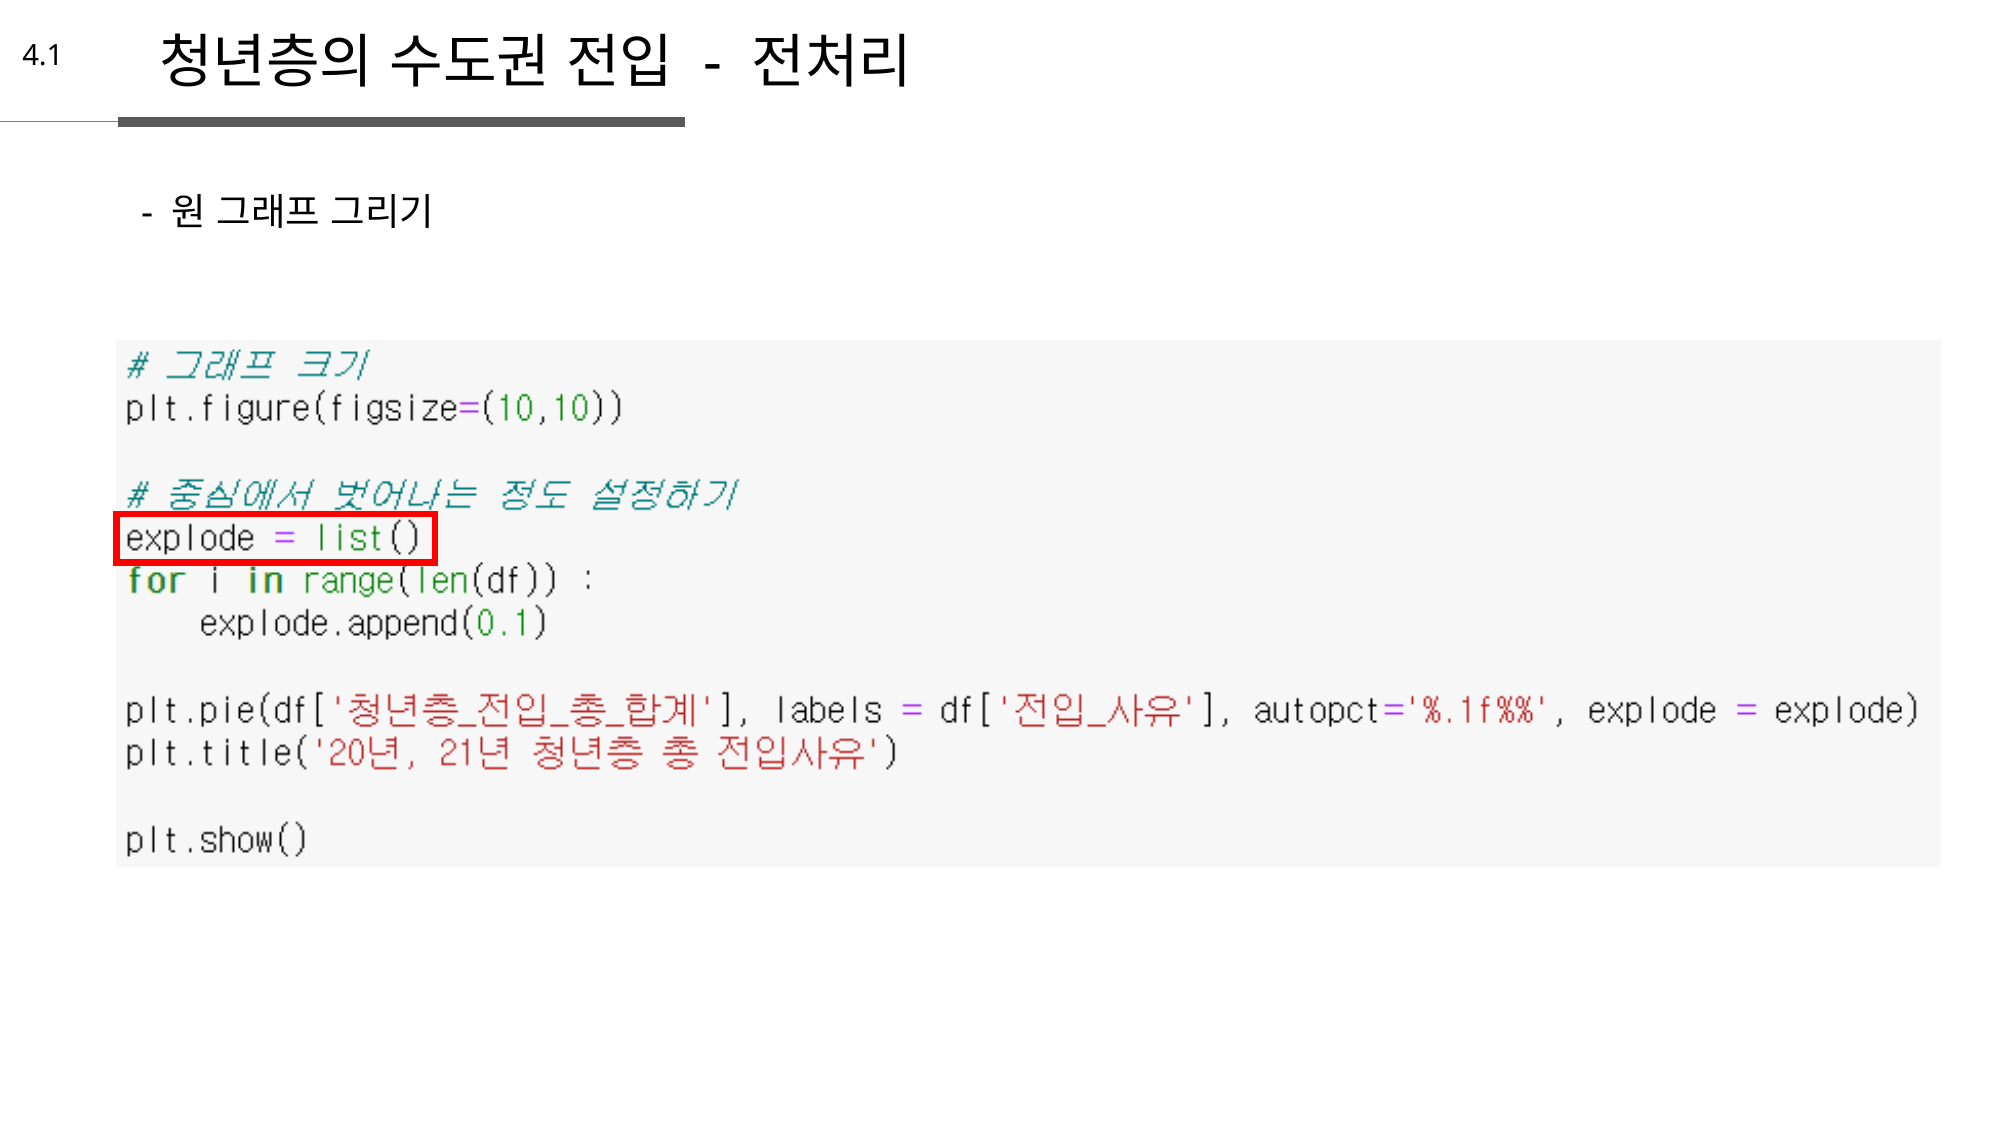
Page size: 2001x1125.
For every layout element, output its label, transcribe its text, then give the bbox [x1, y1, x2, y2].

text_box - 원 그래프 그리기 [116, 180, 881, 241]
text_box 청년층의 수도권 전입 - 전처리 [144, 16, 928, 102]
picture [116, 340, 1941, 867]
text_box 4.1 [7, 28, 79, 79]
